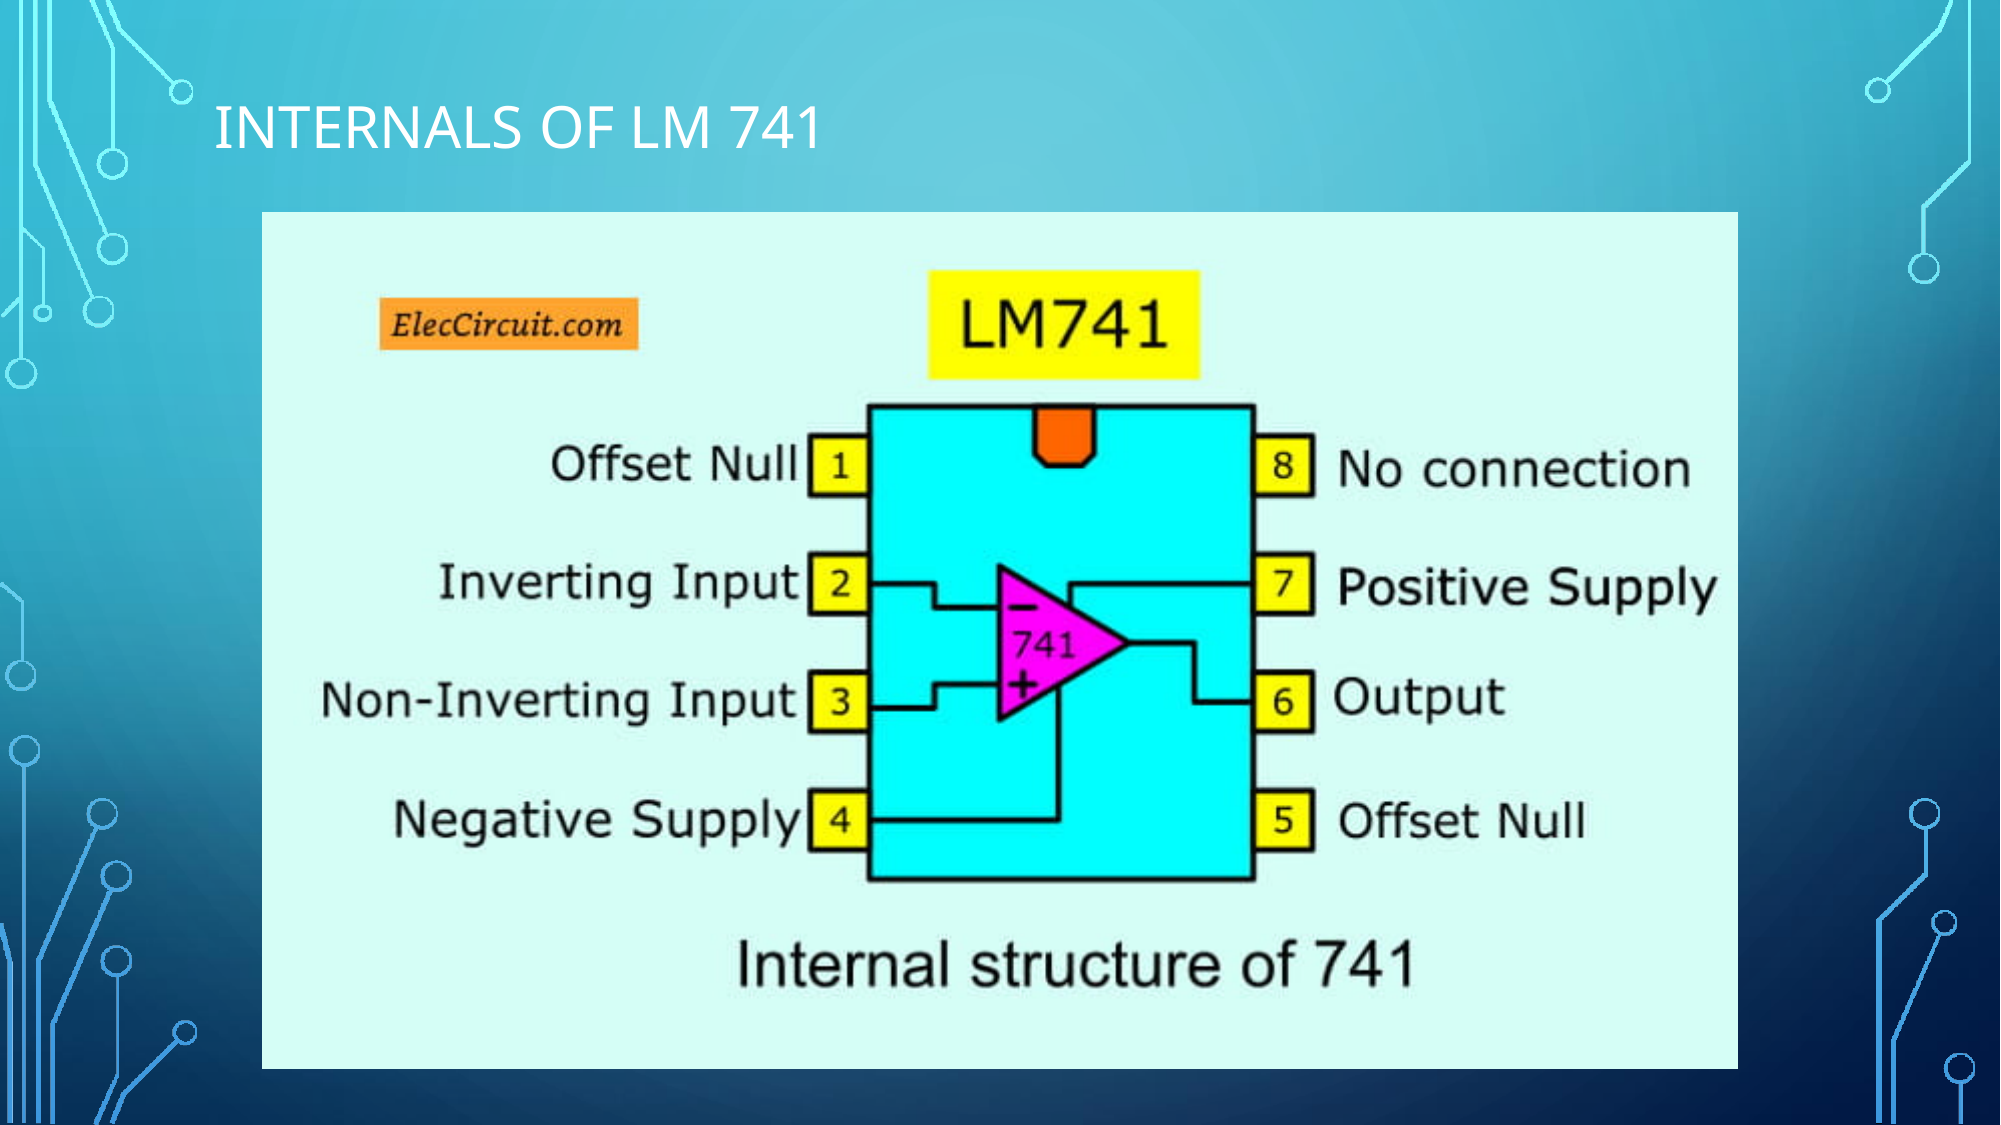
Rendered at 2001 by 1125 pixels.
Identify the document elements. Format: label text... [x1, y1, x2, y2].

picture [0, 0, 2000, 1125]
text_box INTERNALS OF LM 741 [199, 83, 963, 168]
